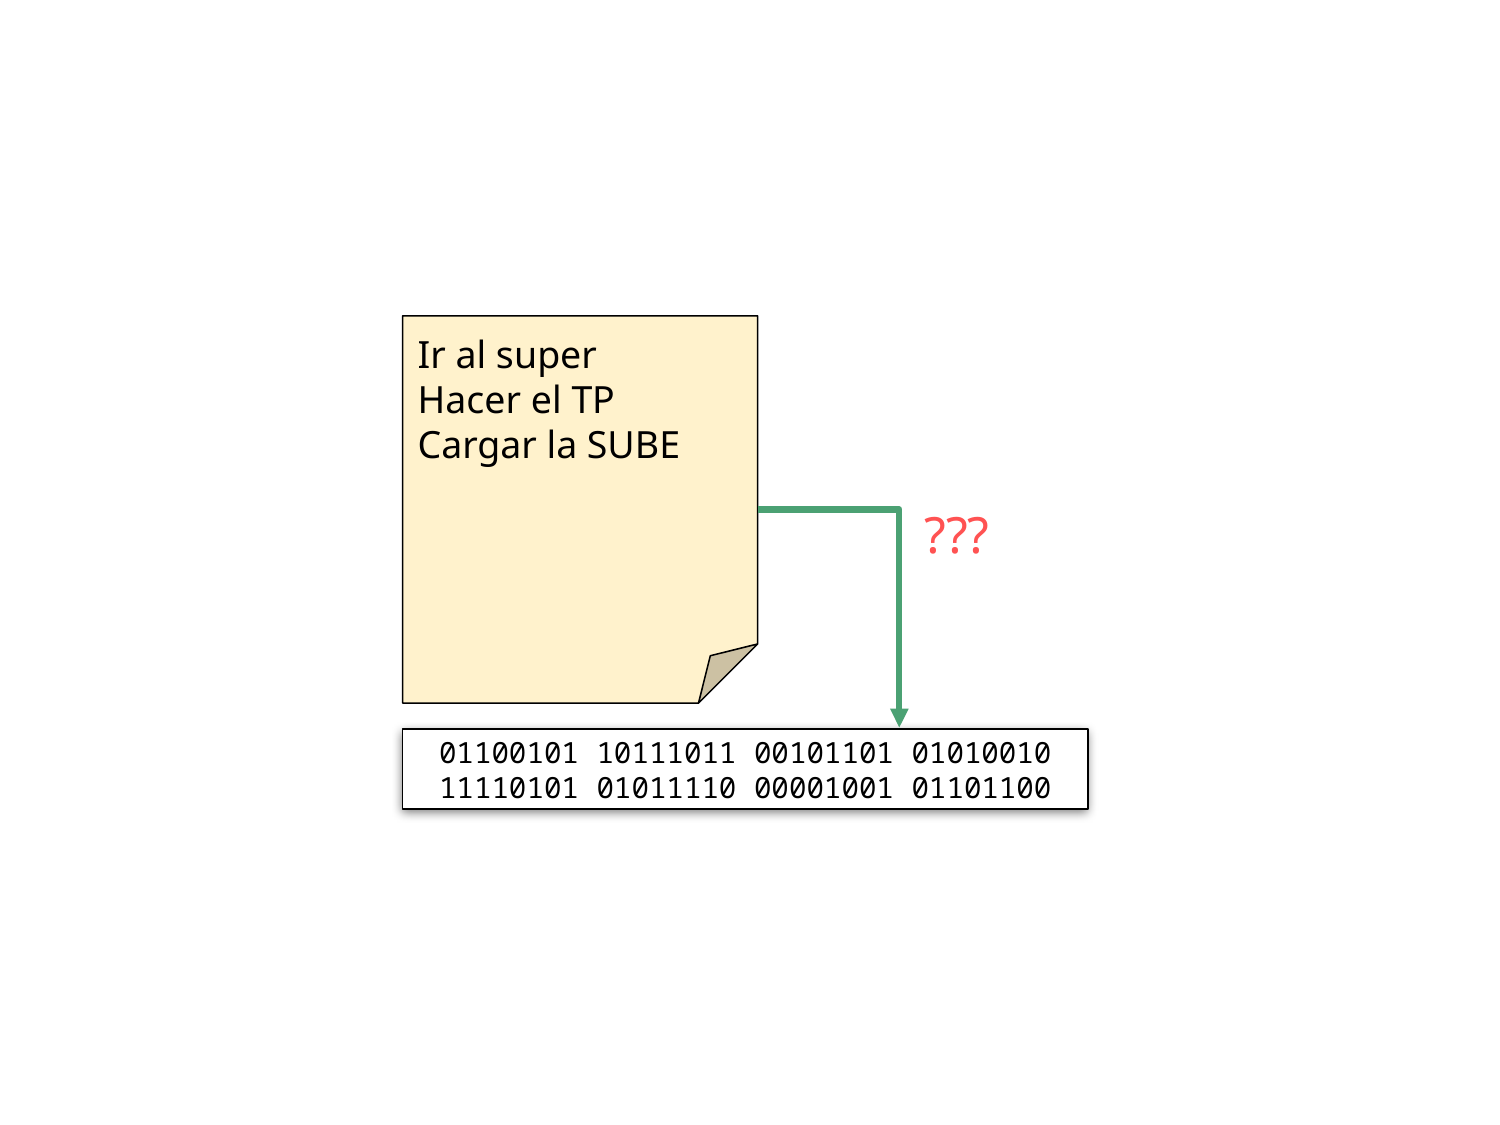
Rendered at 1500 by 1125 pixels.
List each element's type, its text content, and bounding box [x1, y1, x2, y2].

text_box ??? [909, 500, 1098, 567]
text_box Ir al super Hacer el TP Cargar la SUBE [402, 315, 758, 704]
text_box 01100101 10111011 00101101 01010010 11110101 01011110 00001001 01101100 [402, 729, 1089, 810]
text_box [757, 509, 900, 728]
